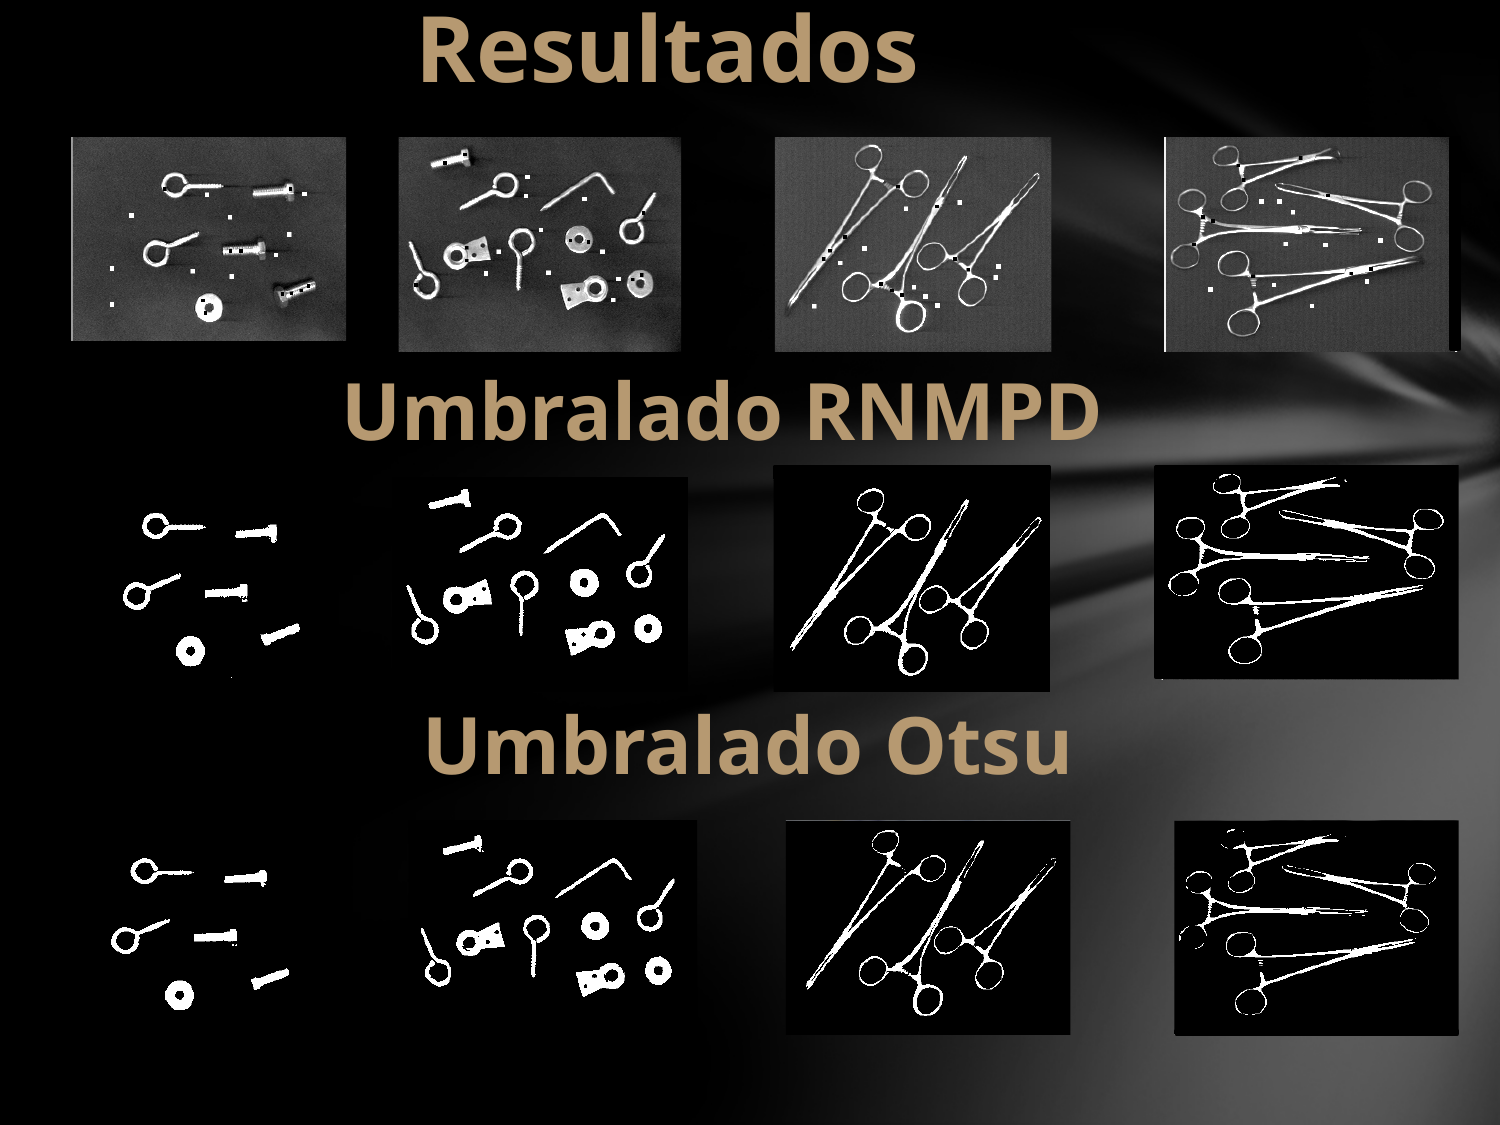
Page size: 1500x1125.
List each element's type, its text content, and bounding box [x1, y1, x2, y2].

picture [398, 136, 682, 352]
picture [774, 137, 1052, 352]
picture [408, 820, 698, 1036]
text_box Resultados [400, 0, 935, 109]
picture [785, 820, 1071, 1036]
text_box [391, 477, 688, 692]
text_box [773, 466, 1051, 692]
picture [39, 819, 329, 1034]
text_box Umbralado RNMPD [327, 353, 1119, 464]
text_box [27, 477, 349, 693]
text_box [1155, 465, 1459, 681]
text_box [1173, 820, 1459, 1036]
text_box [1163, 137, 1459, 353]
text_box Umbralado Otsu [407, 687, 1088, 798]
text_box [70, 136, 349, 352]
